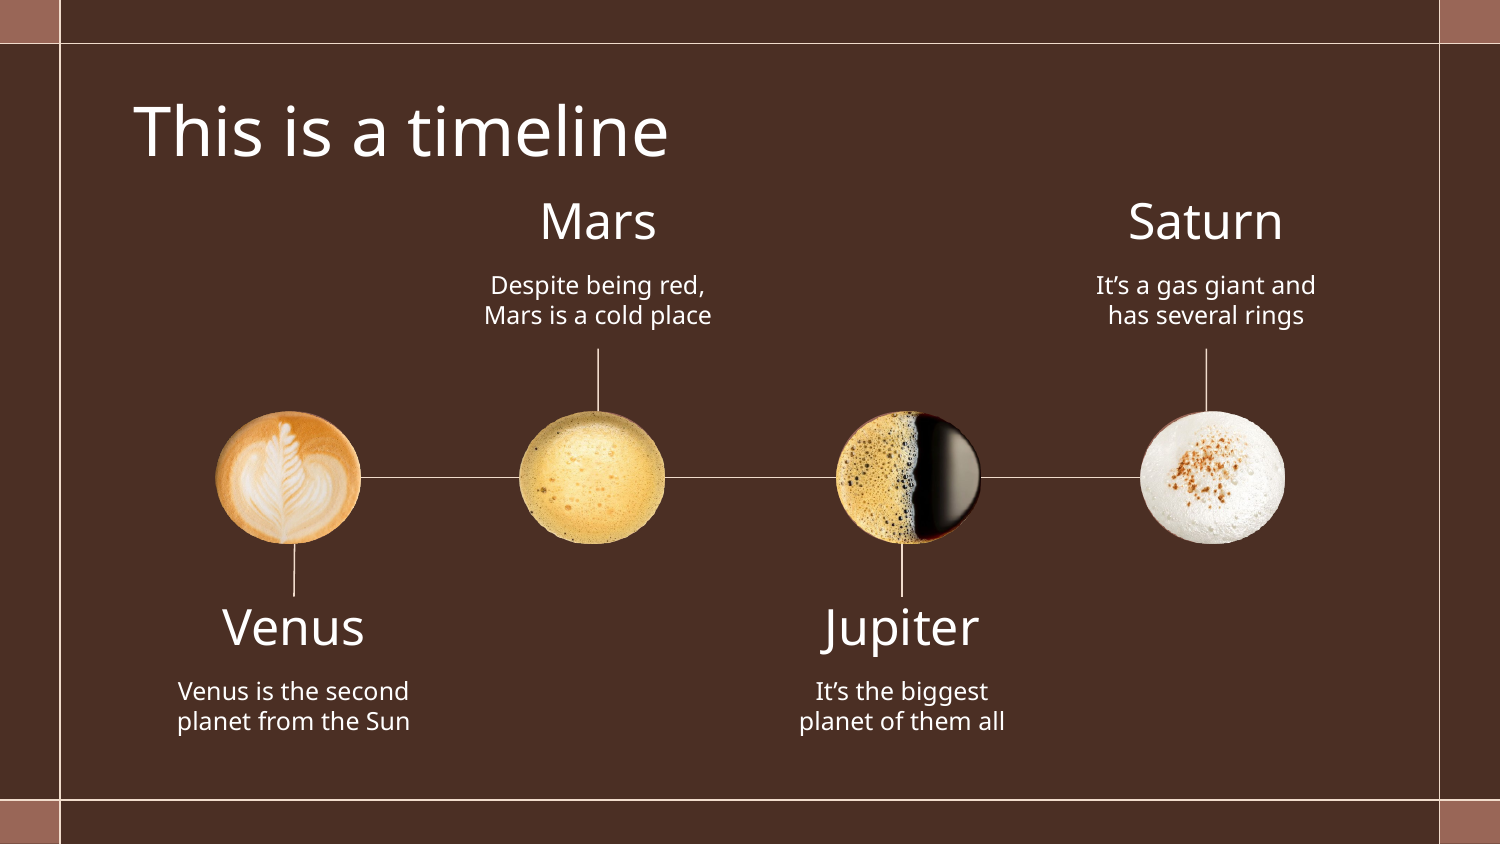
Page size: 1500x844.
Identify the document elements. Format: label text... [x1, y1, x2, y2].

text_box Mars [465, 190, 731, 265]
picture [1140, 411, 1286, 544]
text_box It’s the biggest planet of them all [769, 671, 1035, 755]
picture [836, 411, 981, 544]
picture [215, 411, 361, 544]
text_box Venus is the second planet from the Sun [161, 671, 427, 755]
text_box [665, 478, 671, 525]
text_box 2XXX [826, 433, 830, 476]
text_box Jupiter [769, 596, 1035, 671]
text_box It’s a gas giant and has several rings [1073, 265, 1339, 349]
text_box Venus [161, 596, 427, 671]
text_box Saturn [1073, 190, 1339, 265]
text_box Despite being red, Mars is a cold place [465, 265, 731, 349]
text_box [826, 478, 833, 522]
text_box 2XXX [826, 485, 830, 522]
title This is a timeline [118, 72, 1382, 167]
picture [519, 411, 665, 544]
